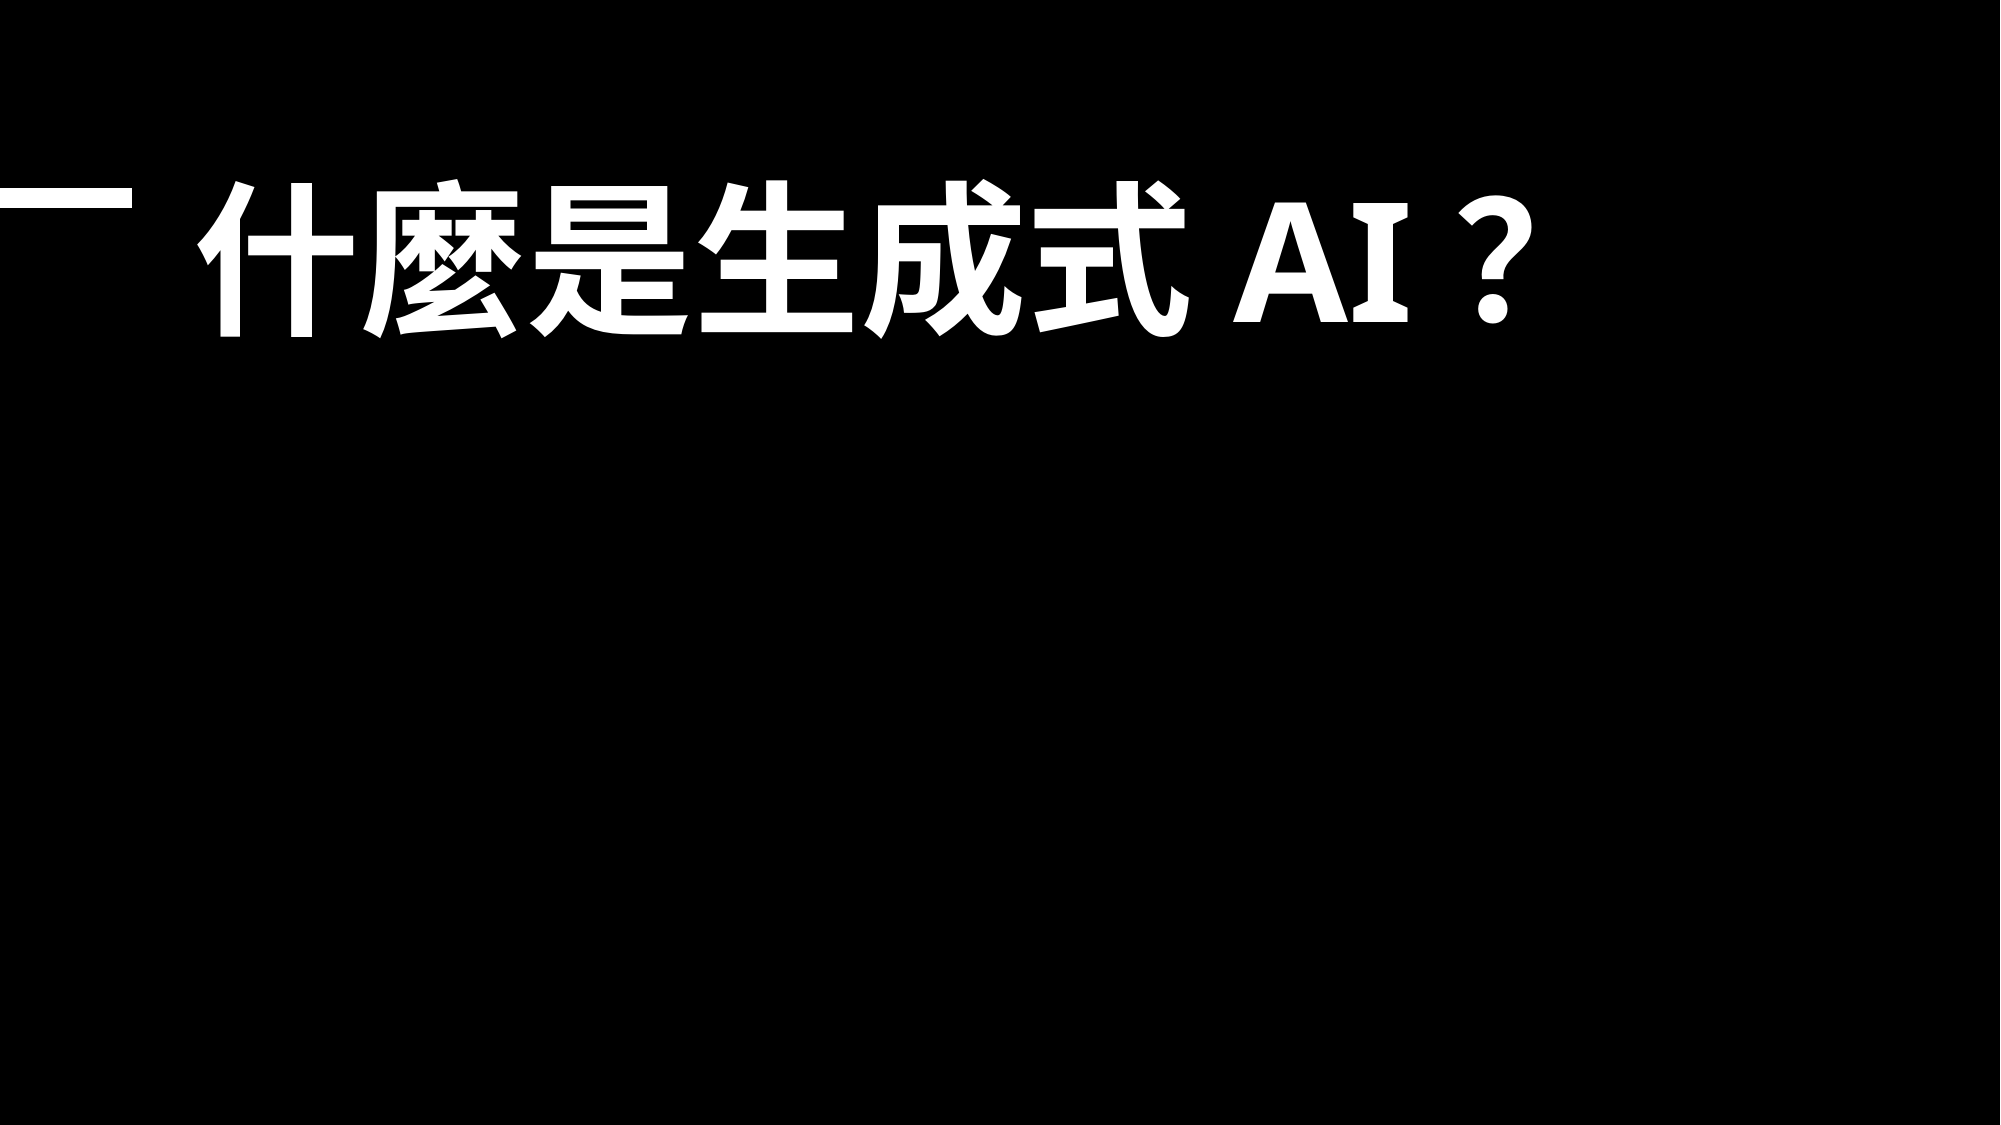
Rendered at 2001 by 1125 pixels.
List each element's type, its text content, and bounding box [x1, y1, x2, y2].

title 什麼是生成式AI？ [178, 178, 1825, 1026]
